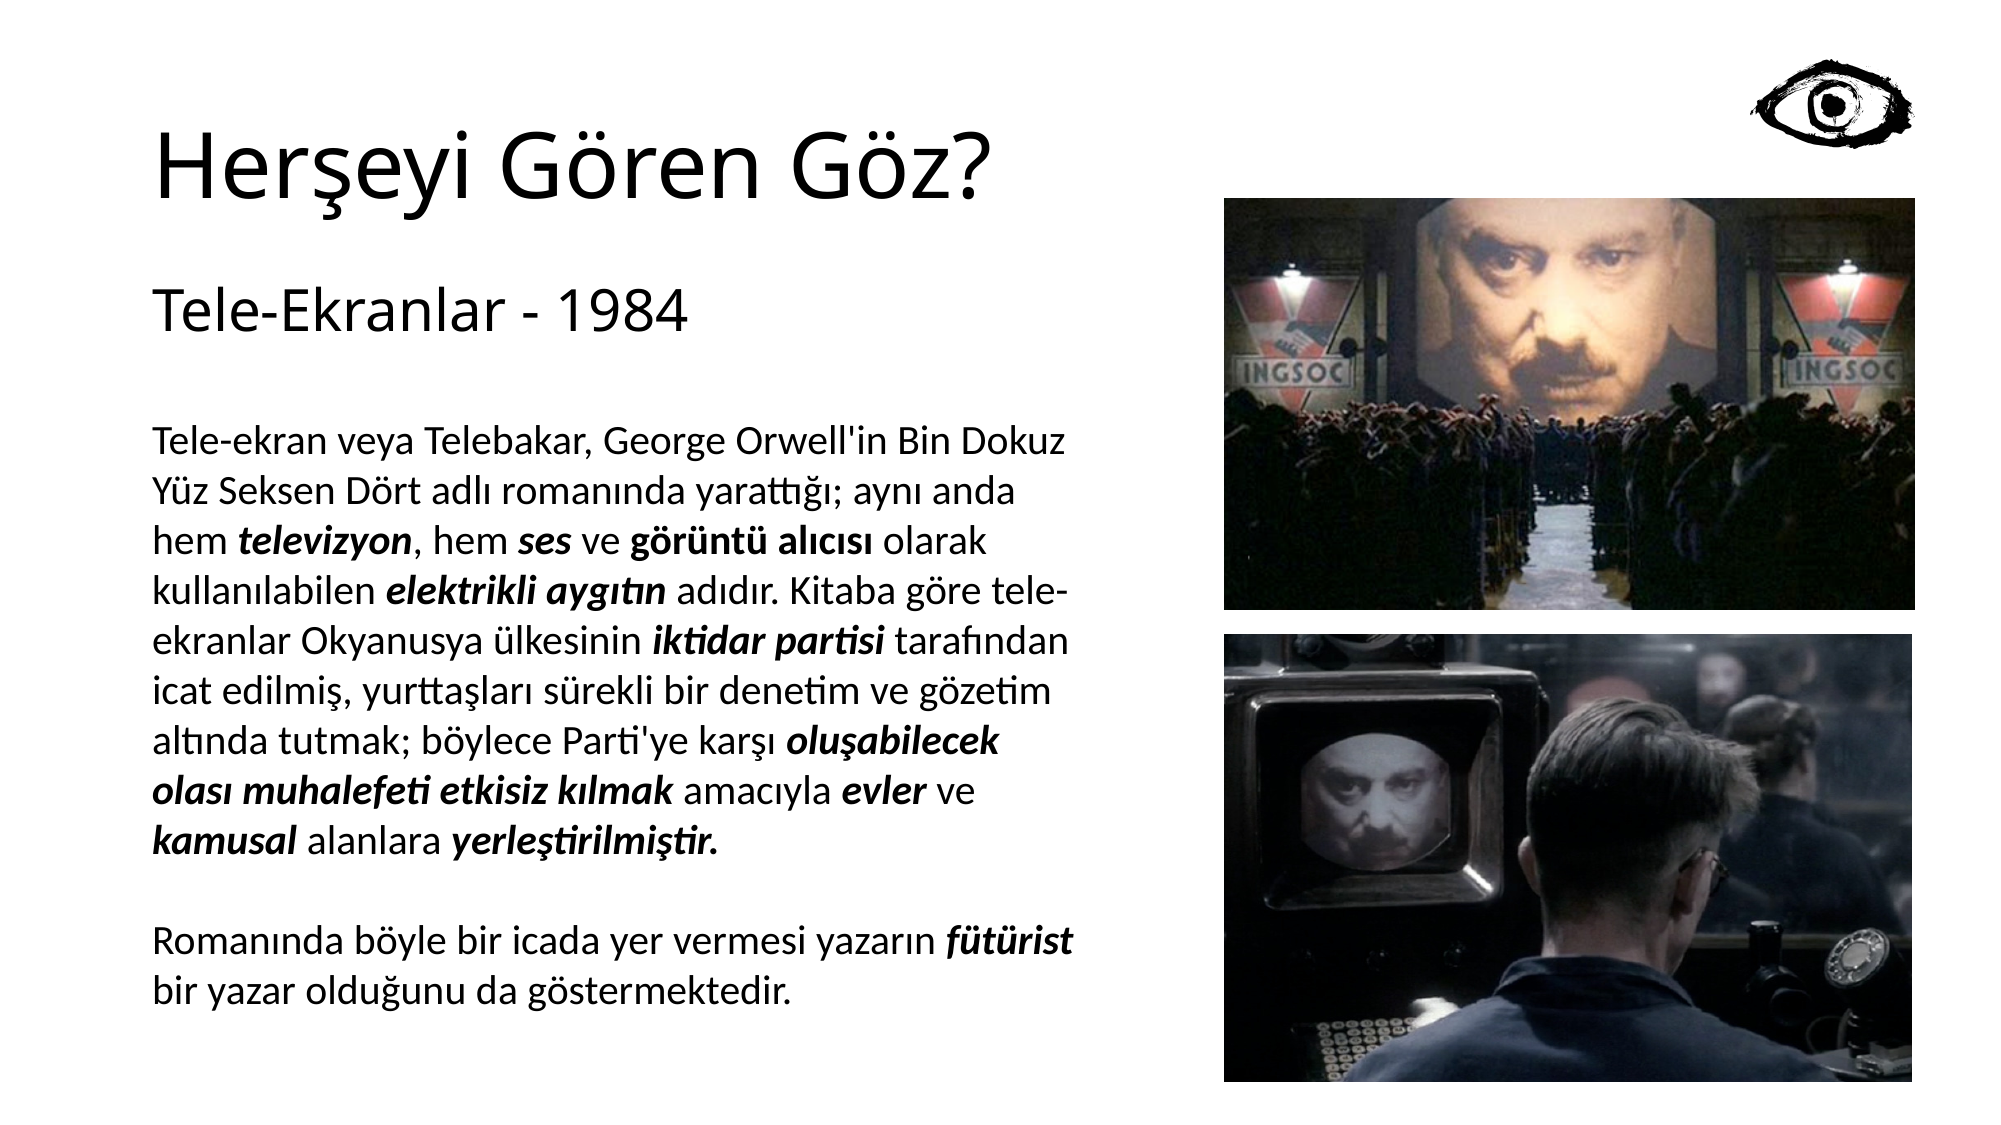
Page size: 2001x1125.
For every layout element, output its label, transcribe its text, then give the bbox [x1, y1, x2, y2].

picture [1224, 634, 1912, 1082]
picture [1224, 198, 1915, 610]
text_box Tele-Ekranlar - 1984 Tele-ekran veya Telebakar, George Orwell'in Bin Dokuz Yüz Seksen Dört adlı romanında yarattığı; aynı anda hem televizyon, hem ses ve görüntü alıcısı olarak kullanılabilen elektrikli aygıtın adıdır. Kitaba göre tele-ekranlar Okyanusya ülkesinin iktidar partisi tarafından icat edilmiş, yurttaşları sürekli bir denetim ve gözetim altında tutmak; böylece Parti'ye karşı oluşabilecek olası muhalefeti etkisiz kılmak amacıyla evler ve kamusal alanlara yerleştirilmiştir. Romanında böyle bir icada yer vermesi yazarın fütürist bir yazar olduğunu da göstermektedir. [137, 265, 1100, 1082]
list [1750, 59, 1915, 149]
title Herşeyi Gören Göz? [137, 59, 1863, 278]
